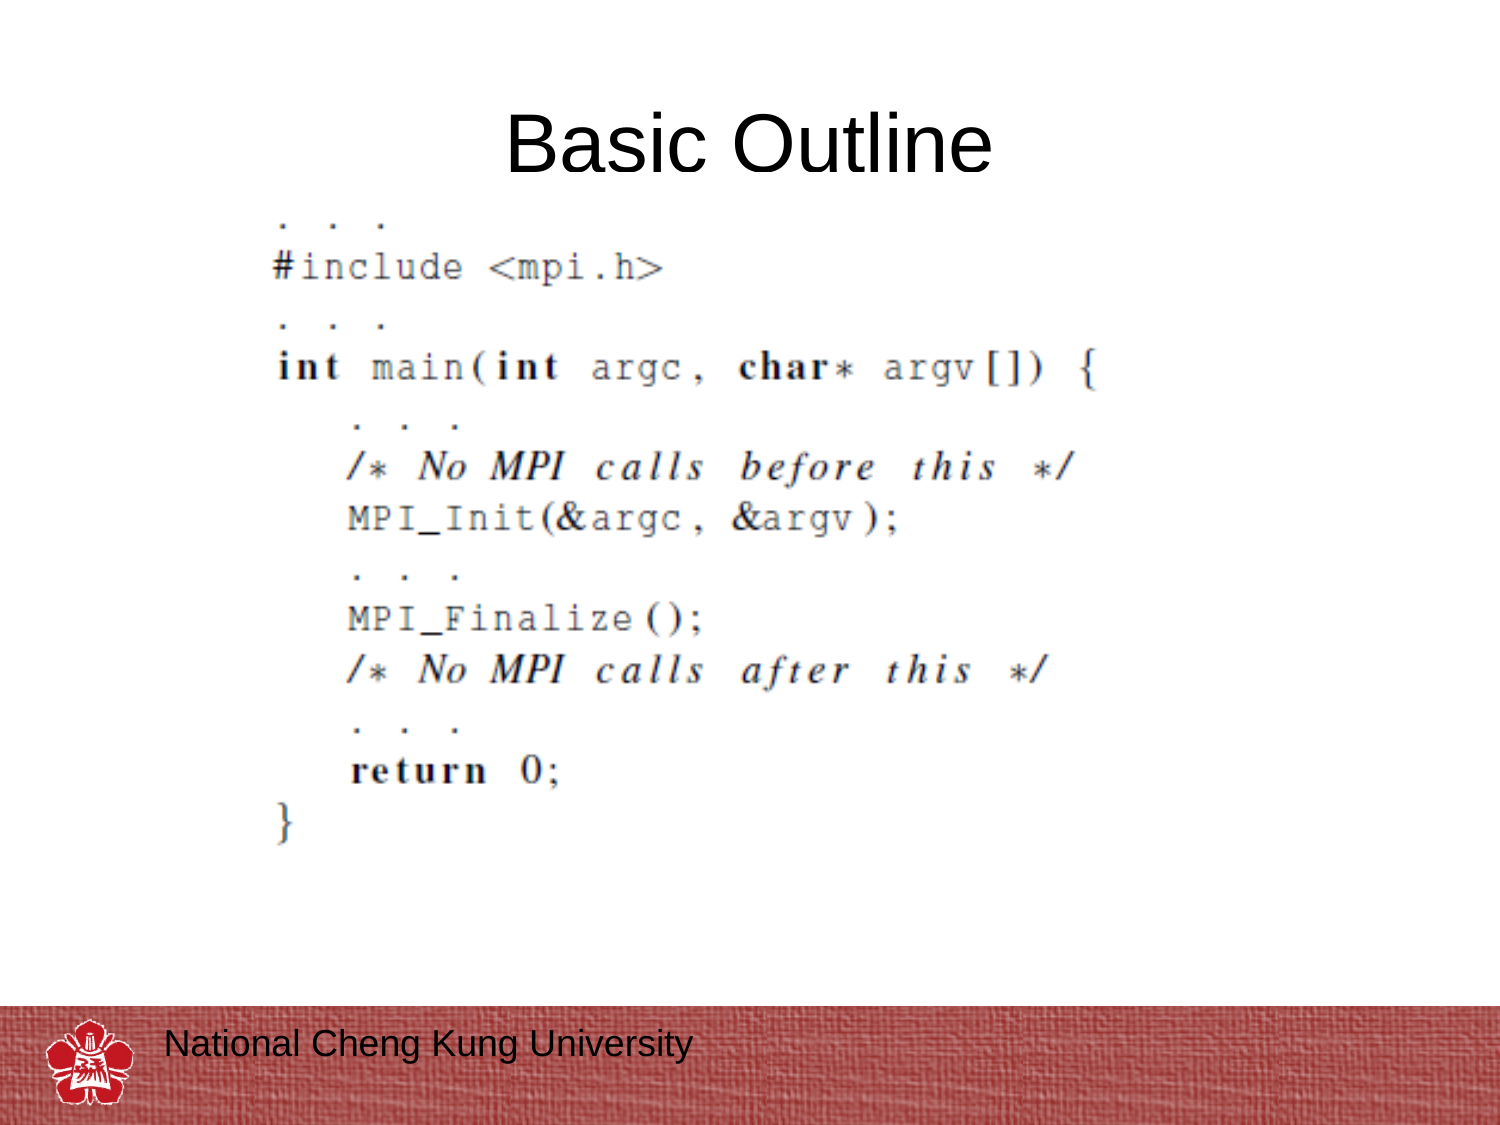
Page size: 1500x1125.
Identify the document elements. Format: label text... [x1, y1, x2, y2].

picture [29, 1006, 148, 1125]
title Basic Outline [75, 45, 1425, 233]
picture [170, 172, 1200, 882]
